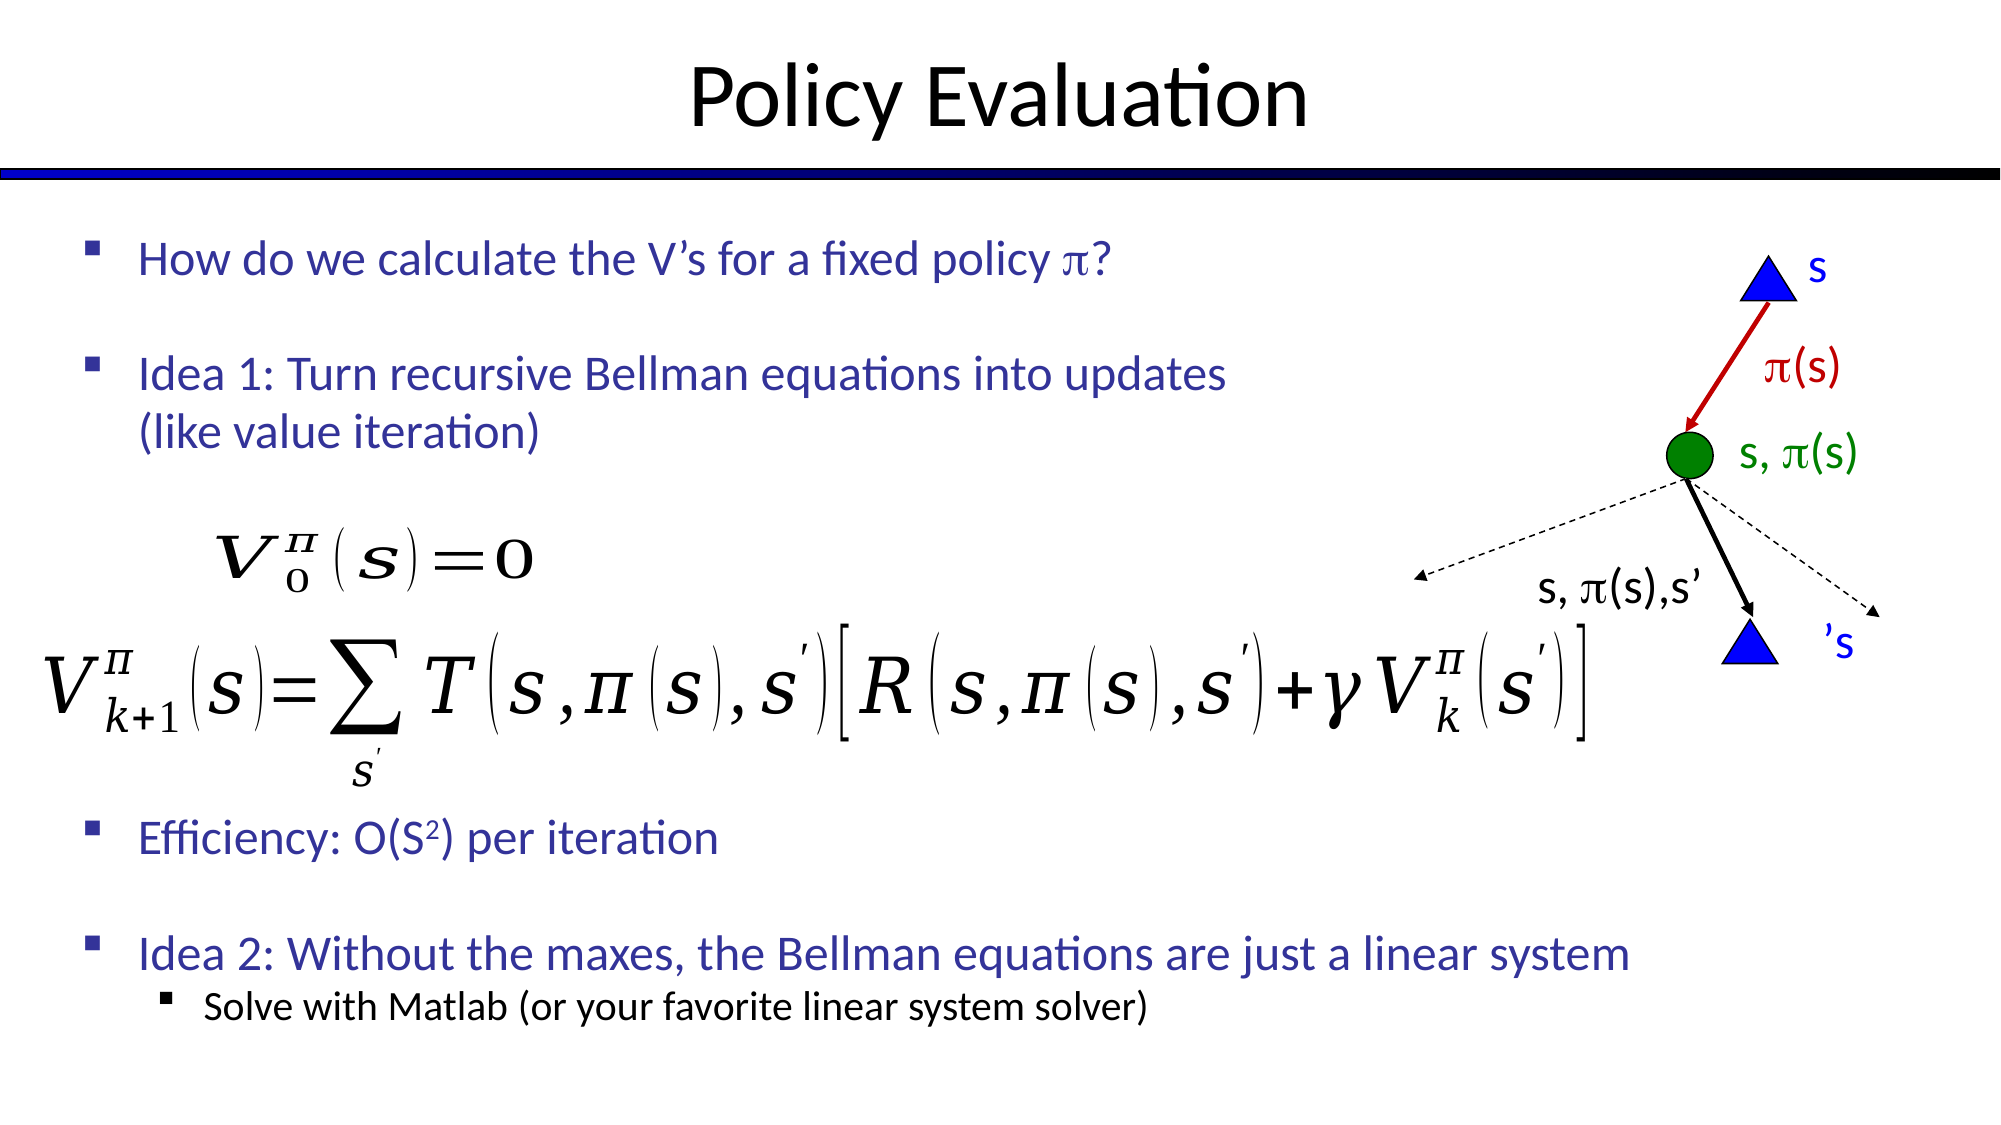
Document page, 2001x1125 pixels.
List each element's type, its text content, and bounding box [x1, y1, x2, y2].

title Policy Evaluation [0, 0, 2000, 184]
list How do we calculate the V’s for a fixed policy ? Idea 1: Turn recursive Bellman equations into updates (like value iteration) Efficiency: O(S2) per iteration Idea 2: Without the maxes, the Bellman equations are just a linear system Solve with Matlab (or your favorite linear system solver) [66, 228, 1934, 1006]
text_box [41, 520, 1589, 799]
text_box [1413, 224, 1926, 678]
